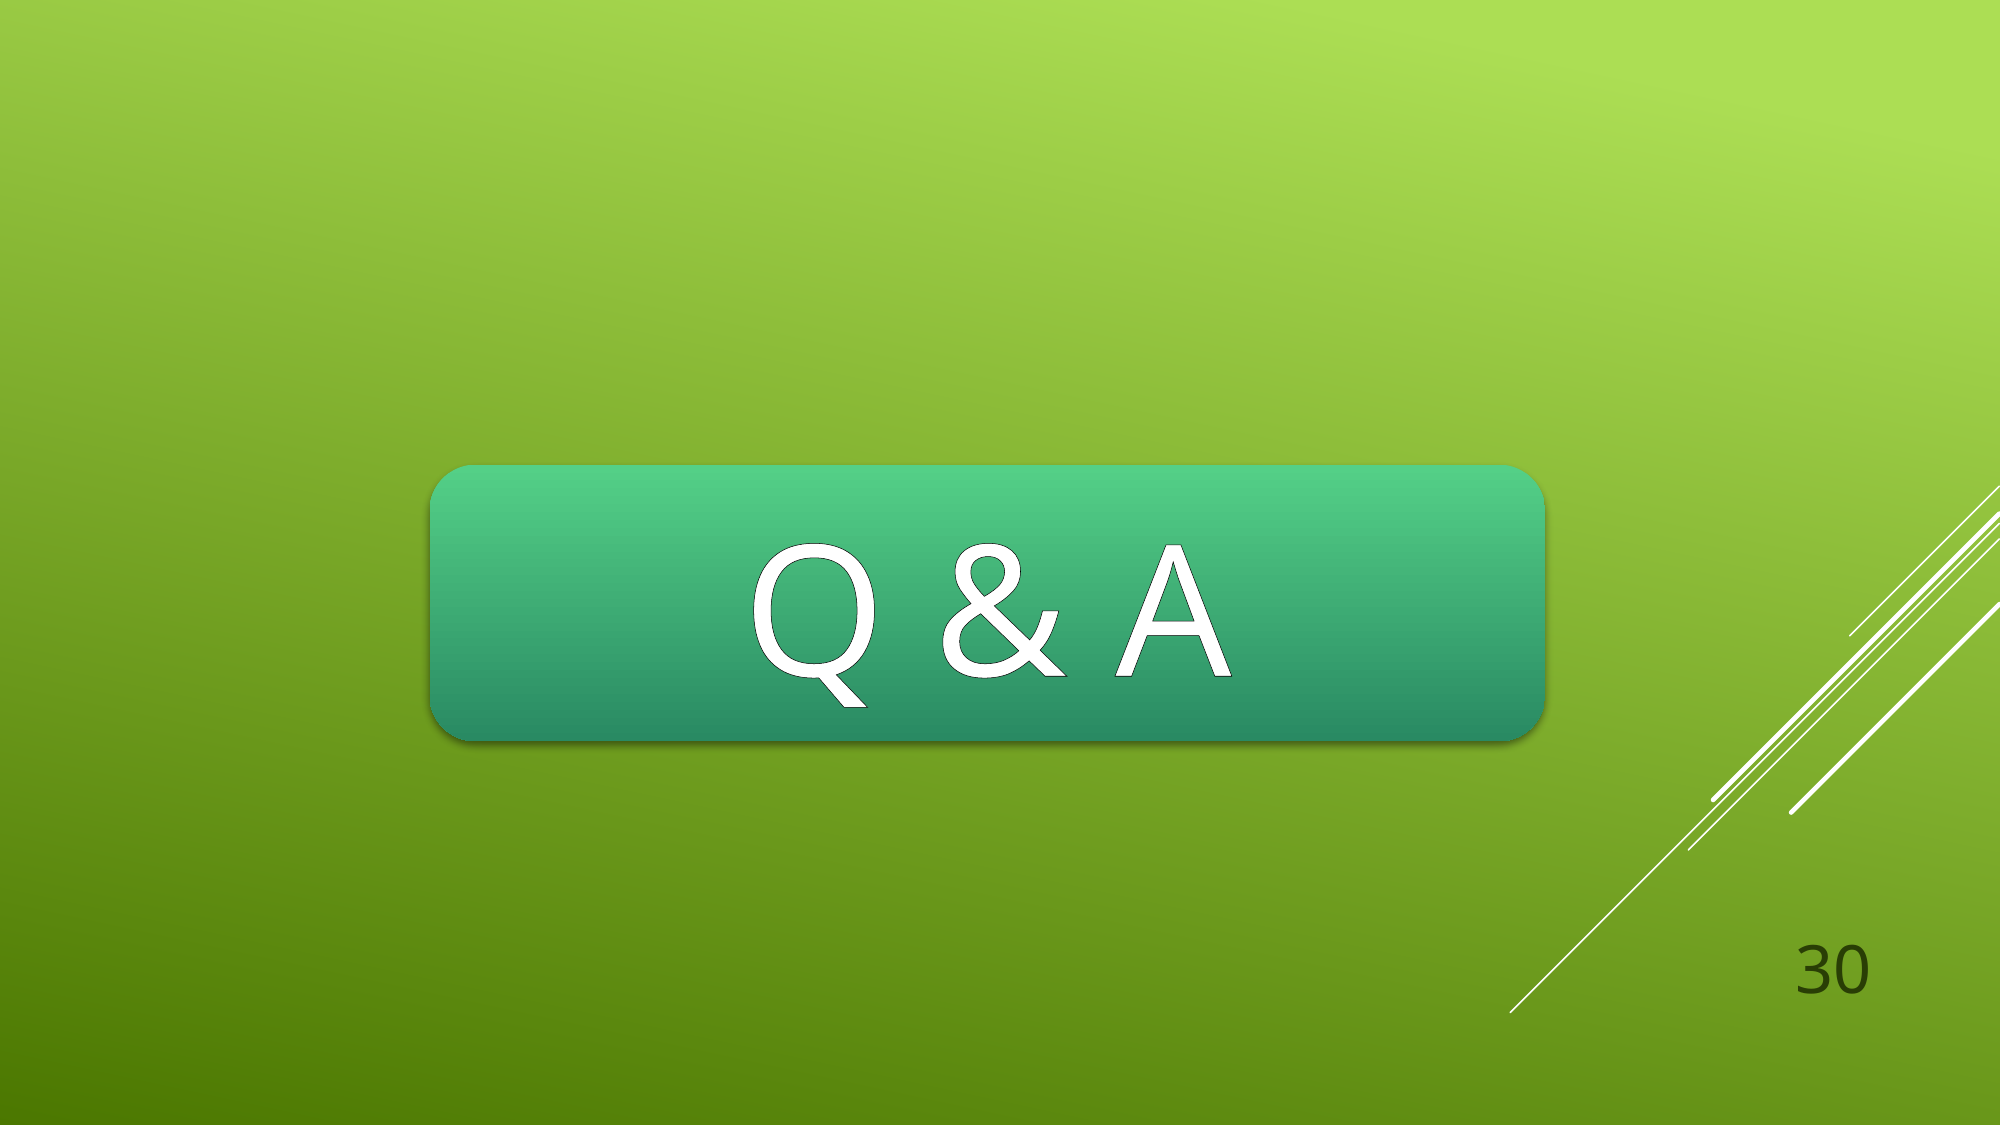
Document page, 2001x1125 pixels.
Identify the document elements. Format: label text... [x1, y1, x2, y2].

text_box Q & A [429, 464, 1546, 742]
slide_number 30 [1700, 915, 1888, 1025]
